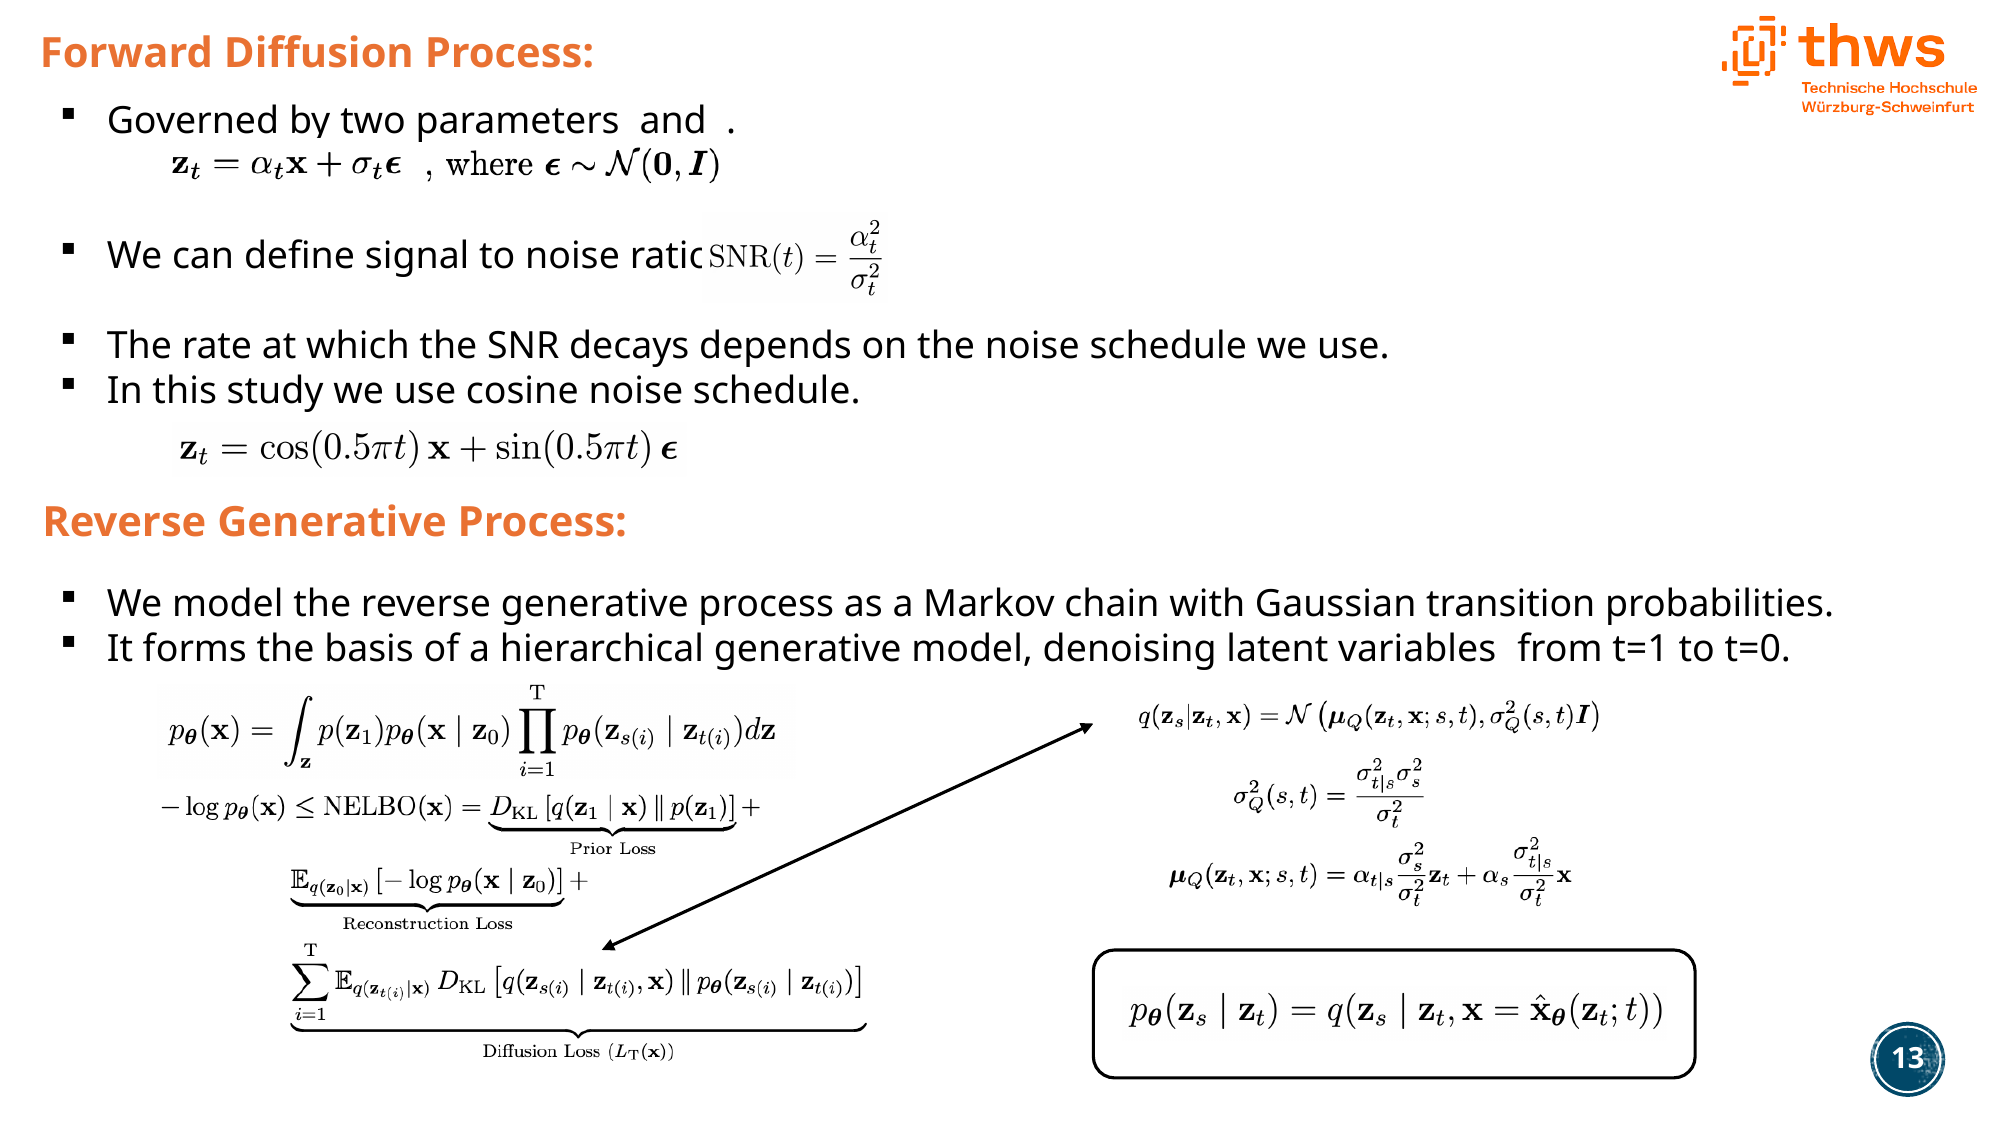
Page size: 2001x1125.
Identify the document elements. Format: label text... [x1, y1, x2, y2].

text_box Forward Diffusion Process: [25, 18, 610, 84]
picture [420, 142, 736, 193]
picture [172, 422, 687, 477]
picture [1122, 986, 1667, 1041]
text_box Reverse Generative Process: [27, 486, 643, 552]
text_box [1092, 948, 1697, 1079]
picture [1705, 0, 1999, 135]
picture [702, 212, 888, 303]
slide_number 13 [1855, 1028, 1961, 1089]
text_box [605, 726, 1091, 948]
picture [130, 684, 907, 1078]
picture [1093, 683, 1636, 929]
picture [154, 138, 411, 193]
